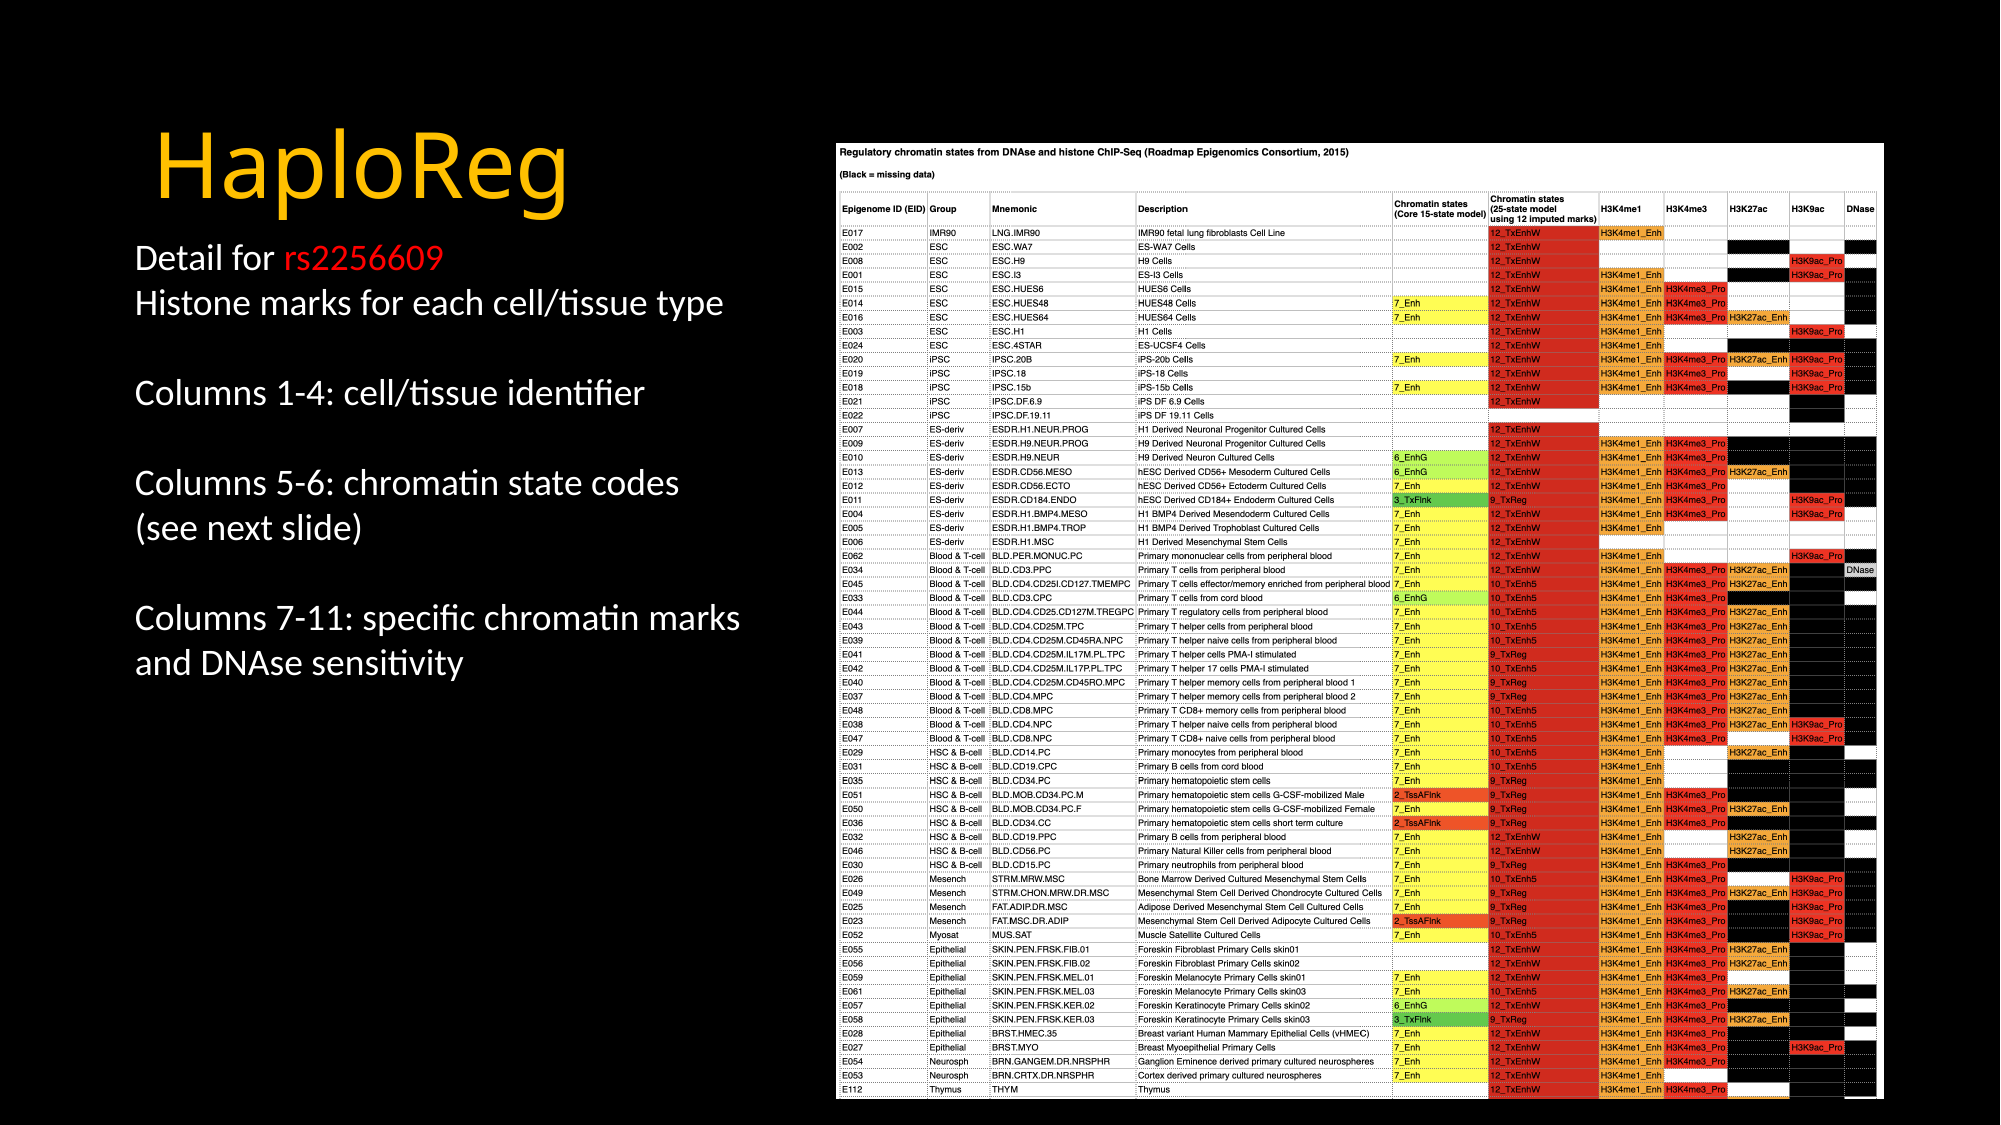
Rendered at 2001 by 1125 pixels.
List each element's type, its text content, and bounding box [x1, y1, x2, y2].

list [836, 143, 1884, 1100]
text_box Detail for rs2256609 Histone marks for each cell/tissue type Columns 1-4: cell/tissue identifier Columns 5-6: chromatin state codes (see next slide) Columns 7-11: specific chromatin marks and DNAse sensitivity [120, 225, 765, 871]
title HaploReg [137, 59, 1863, 278]
